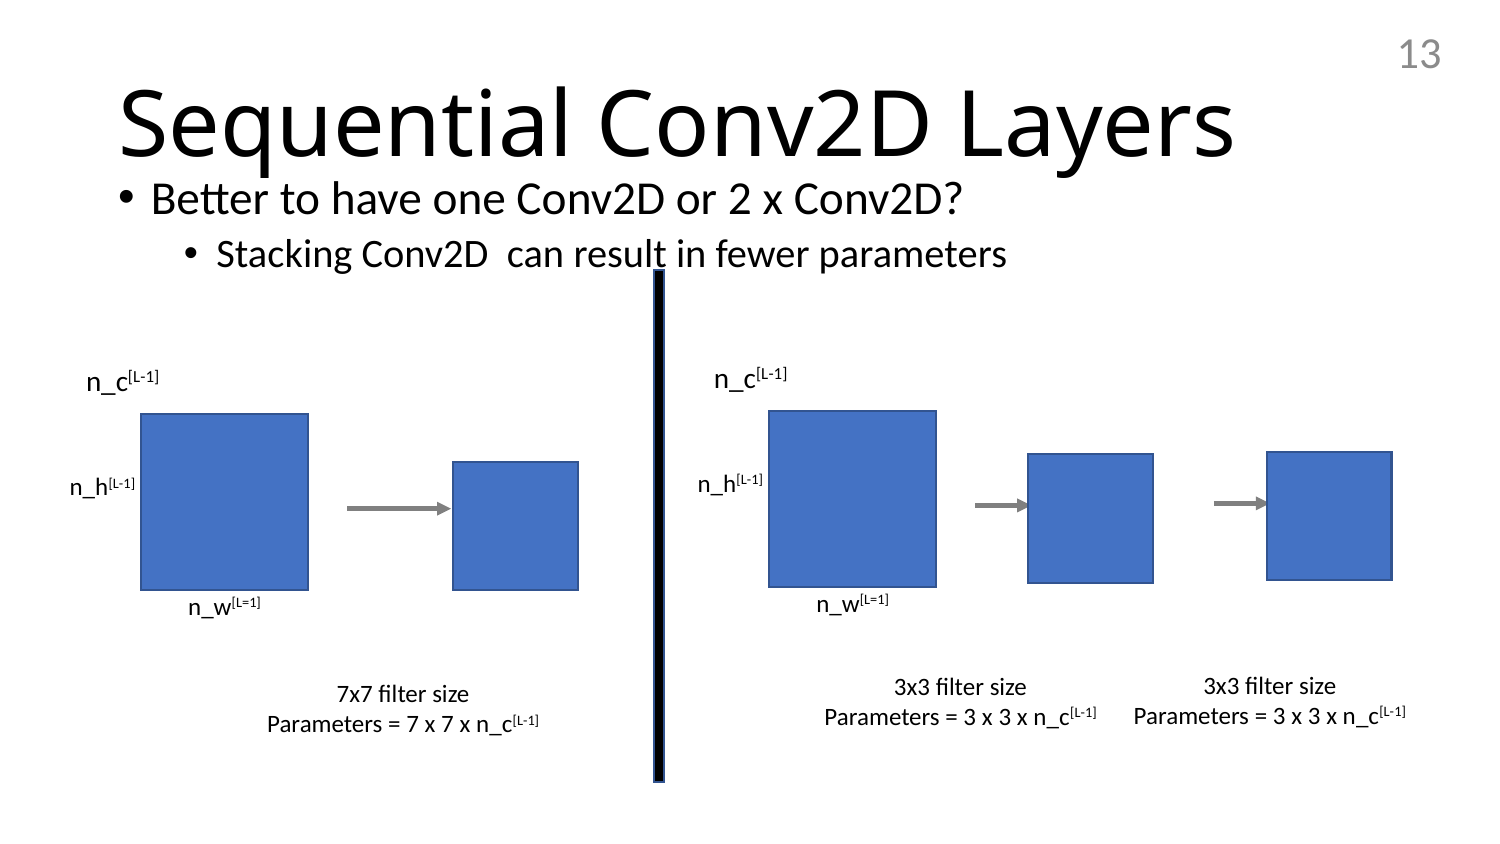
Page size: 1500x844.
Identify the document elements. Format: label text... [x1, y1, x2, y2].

text_box n_w[L=1] [163, 583, 286, 628]
text_box [768, 410, 937, 588]
slide_number 13 [1119, 28, 1457, 74]
text_box 3x3 filter size Parameters = 3 x 3 x n_c[L-1] [791, 640, 1130, 761]
text_box [1027, 453, 1154, 584]
text_box n_h[L-1] [40, 463, 165, 508]
text_box n_h[L-1] [668, 460, 793, 504]
text_box 7x7 filter size Parameters = 7 x 7 x n_c[L-1] [233, 647, 573, 768]
text_box [1266, 451, 1393, 581]
list Better to have one Conv2D or 2 x Conv2D? Stacking Conv2D can result in fewer parameters [103, 166, 1397, 285]
text_box n_c[L-1] [61, 357, 184, 402]
title Sequential Conv2D Layers [103, 44, 1397, 166]
text_box n_c[L-1] [689, 354, 812, 399]
text_box [452, 461, 579, 591]
text_box [140, 413, 309, 591]
text_box [653, 269, 665, 783]
text_box n_w[L=1] [791, 580, 914, 624]
text_box 3x3 filter size Parameters = 3 x 3 x n_c[L-1] [1100, 639, 1440, 760]
